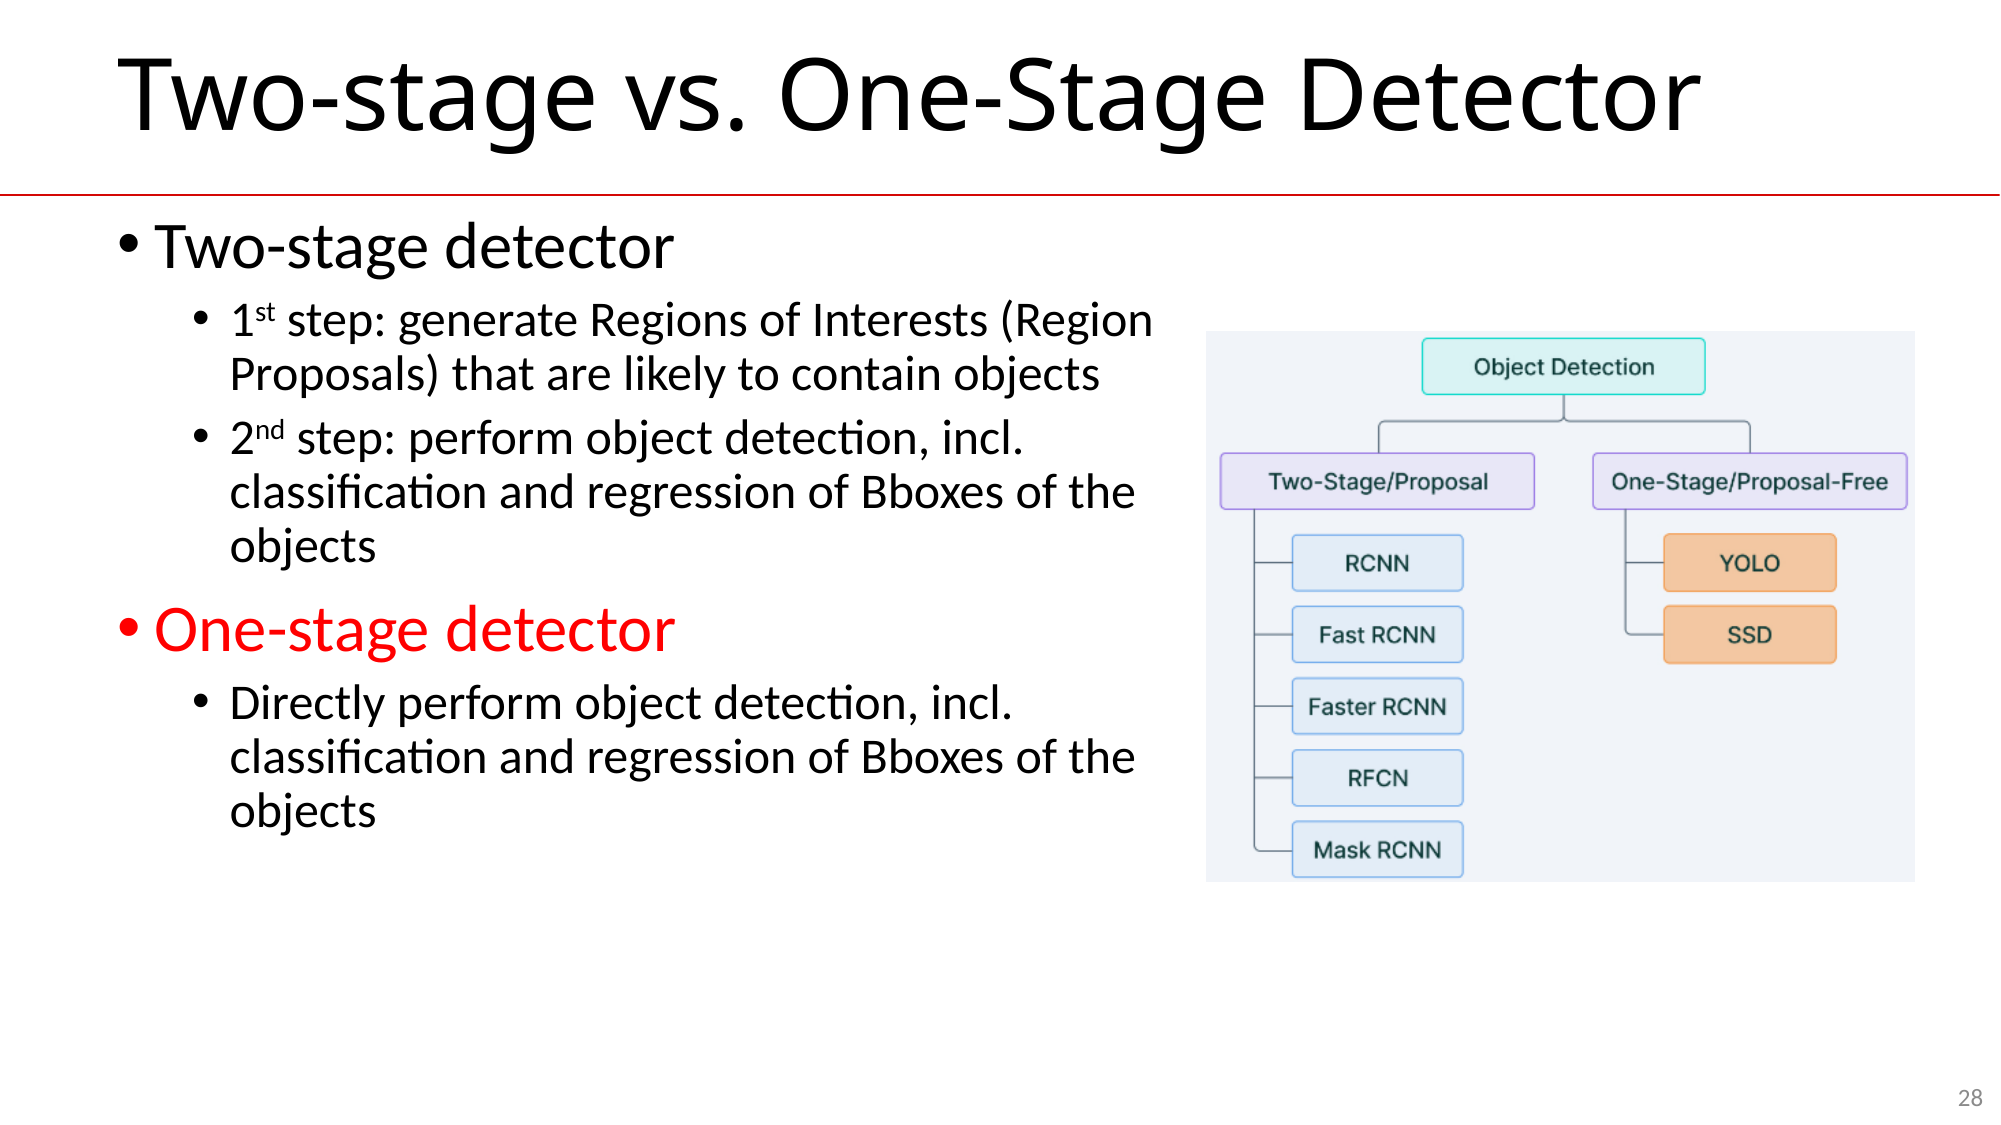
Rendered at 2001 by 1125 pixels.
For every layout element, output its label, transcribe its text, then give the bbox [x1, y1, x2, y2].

slide_number 28 [1548, 1066, 1999, 1125]
title Two-stage vs. One-Stage Detector [102, 10, 1899, 186]
list Two-stage detector 1st step: generate Regions of Interests (Region Proposals) that are likely to contain objects 2nd step: perform object detection, incl. classification and regression of Bboxes of the objects One-stage detector Directly perform object detection, incl. classification and regression of Bboxes of the objects [102, 203, 1181, 1125]
picture [1206, 331, 1915, 882]
